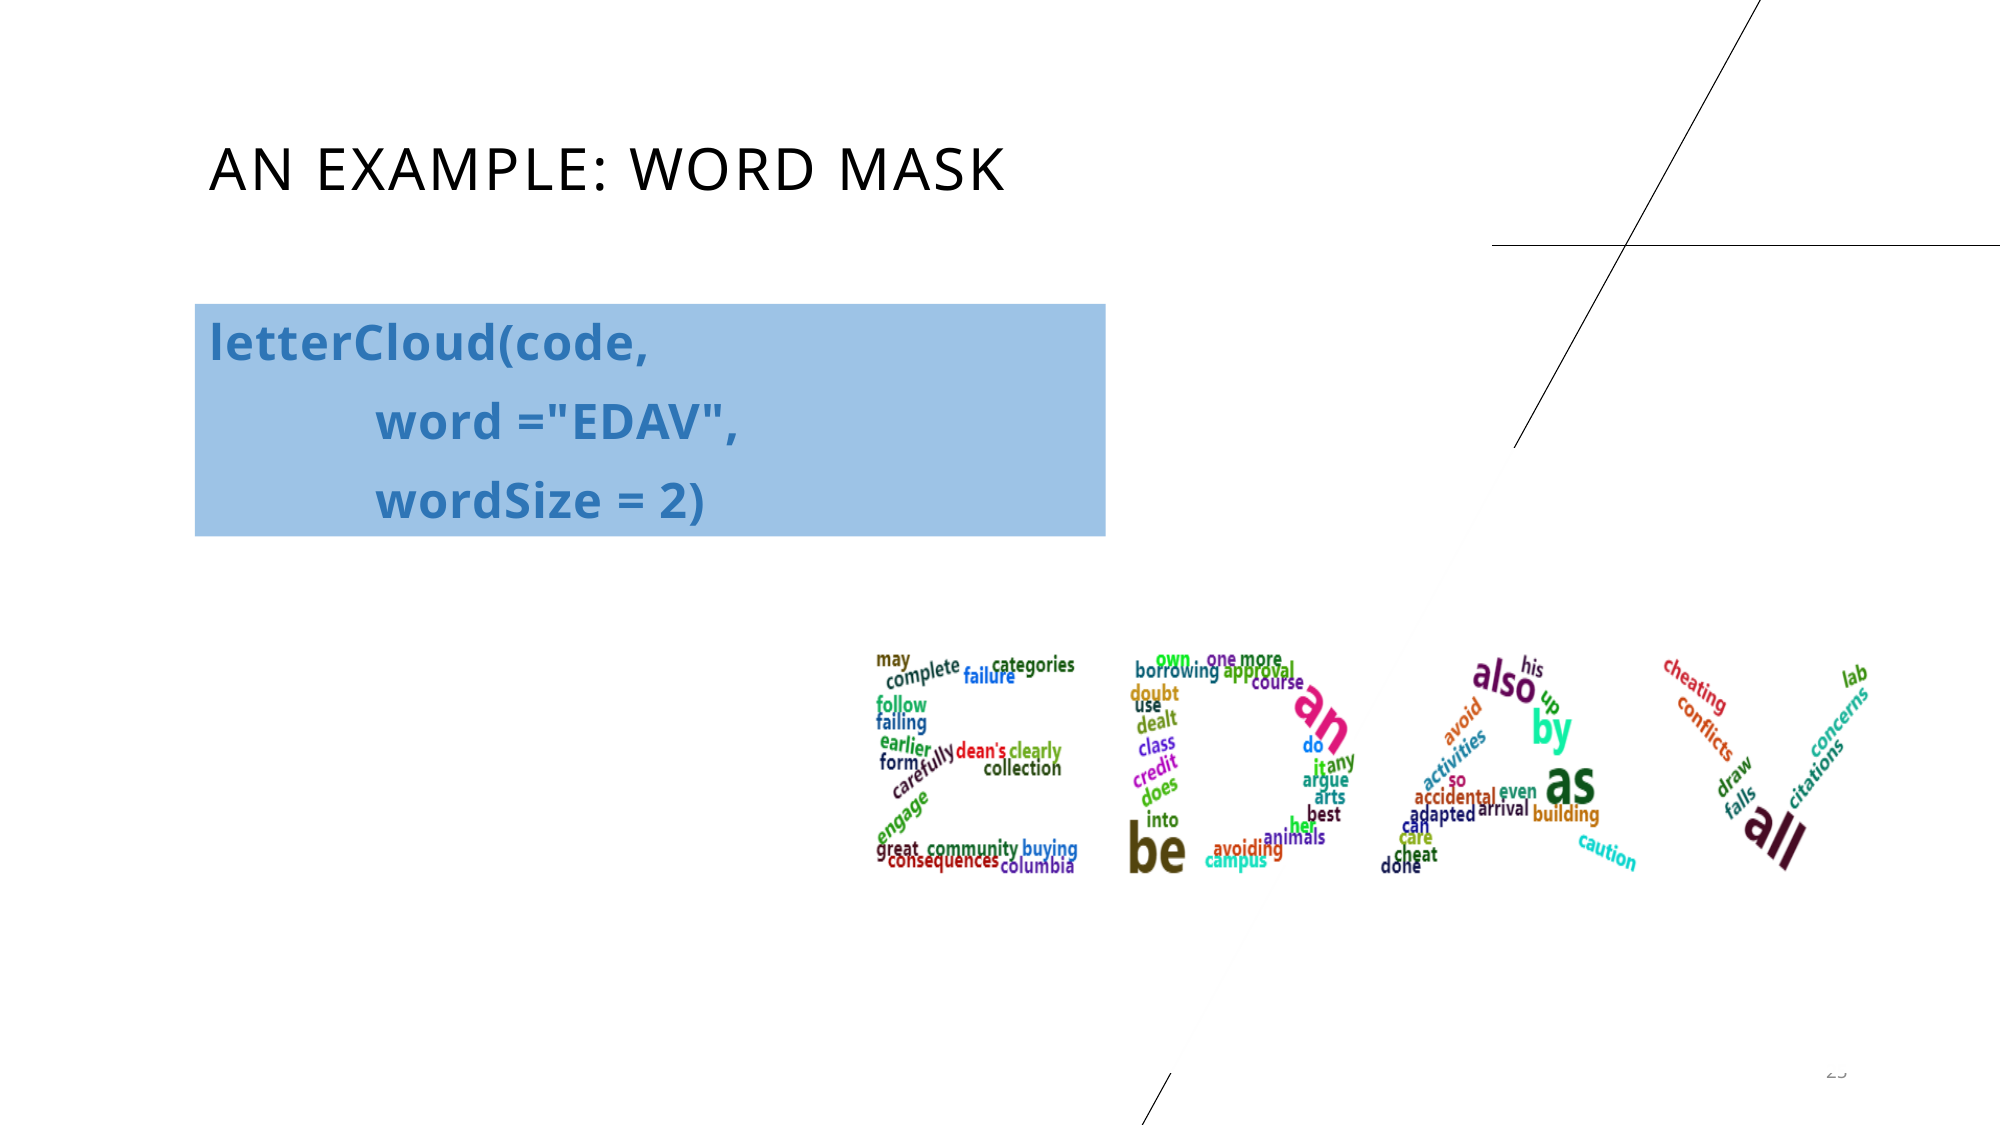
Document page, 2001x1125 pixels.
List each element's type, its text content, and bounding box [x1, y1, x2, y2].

title An example: word mask [194, 117, 1585, 211]
text_box letterCloud(code, word ="EDAV", wordSize = 2) [194, 303, 1106, 537]
slide_number 25 [1412, 1073, 1863, 1103]
picture [866, 448, 1886, 1073]
